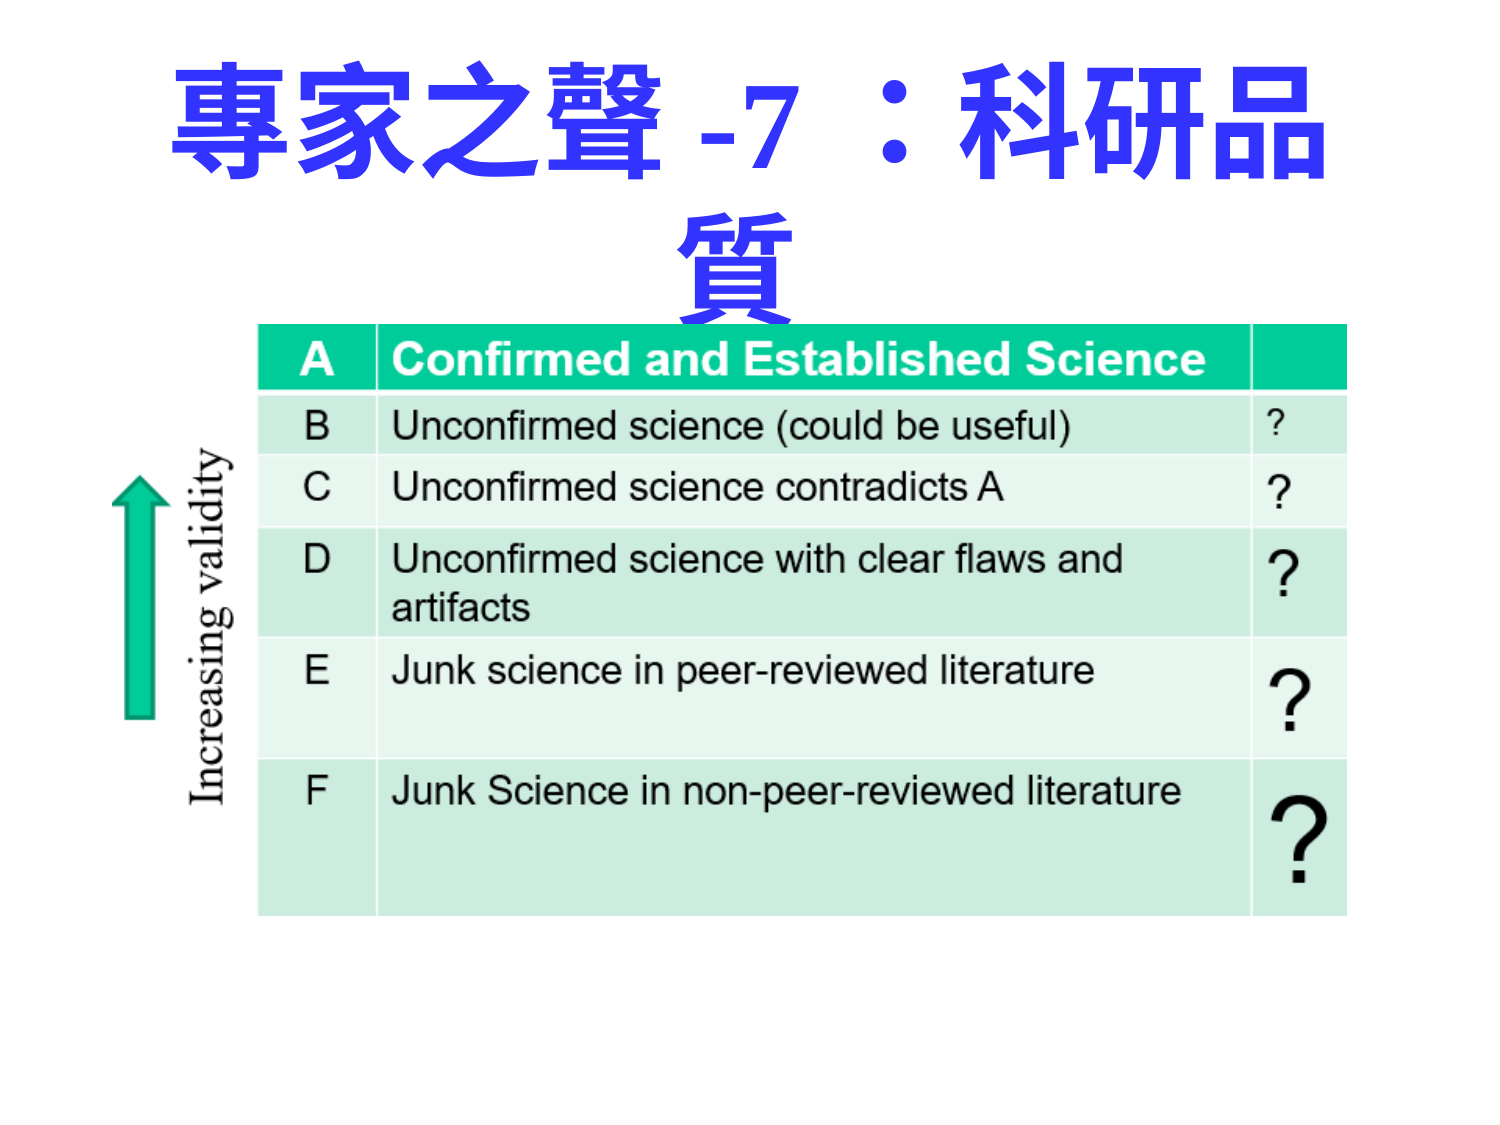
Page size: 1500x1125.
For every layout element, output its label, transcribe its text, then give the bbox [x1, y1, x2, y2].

title 專家之聲-7：科研品質 [112, 99, 1388, 288]
picture [111, 324, 1348, 917]
